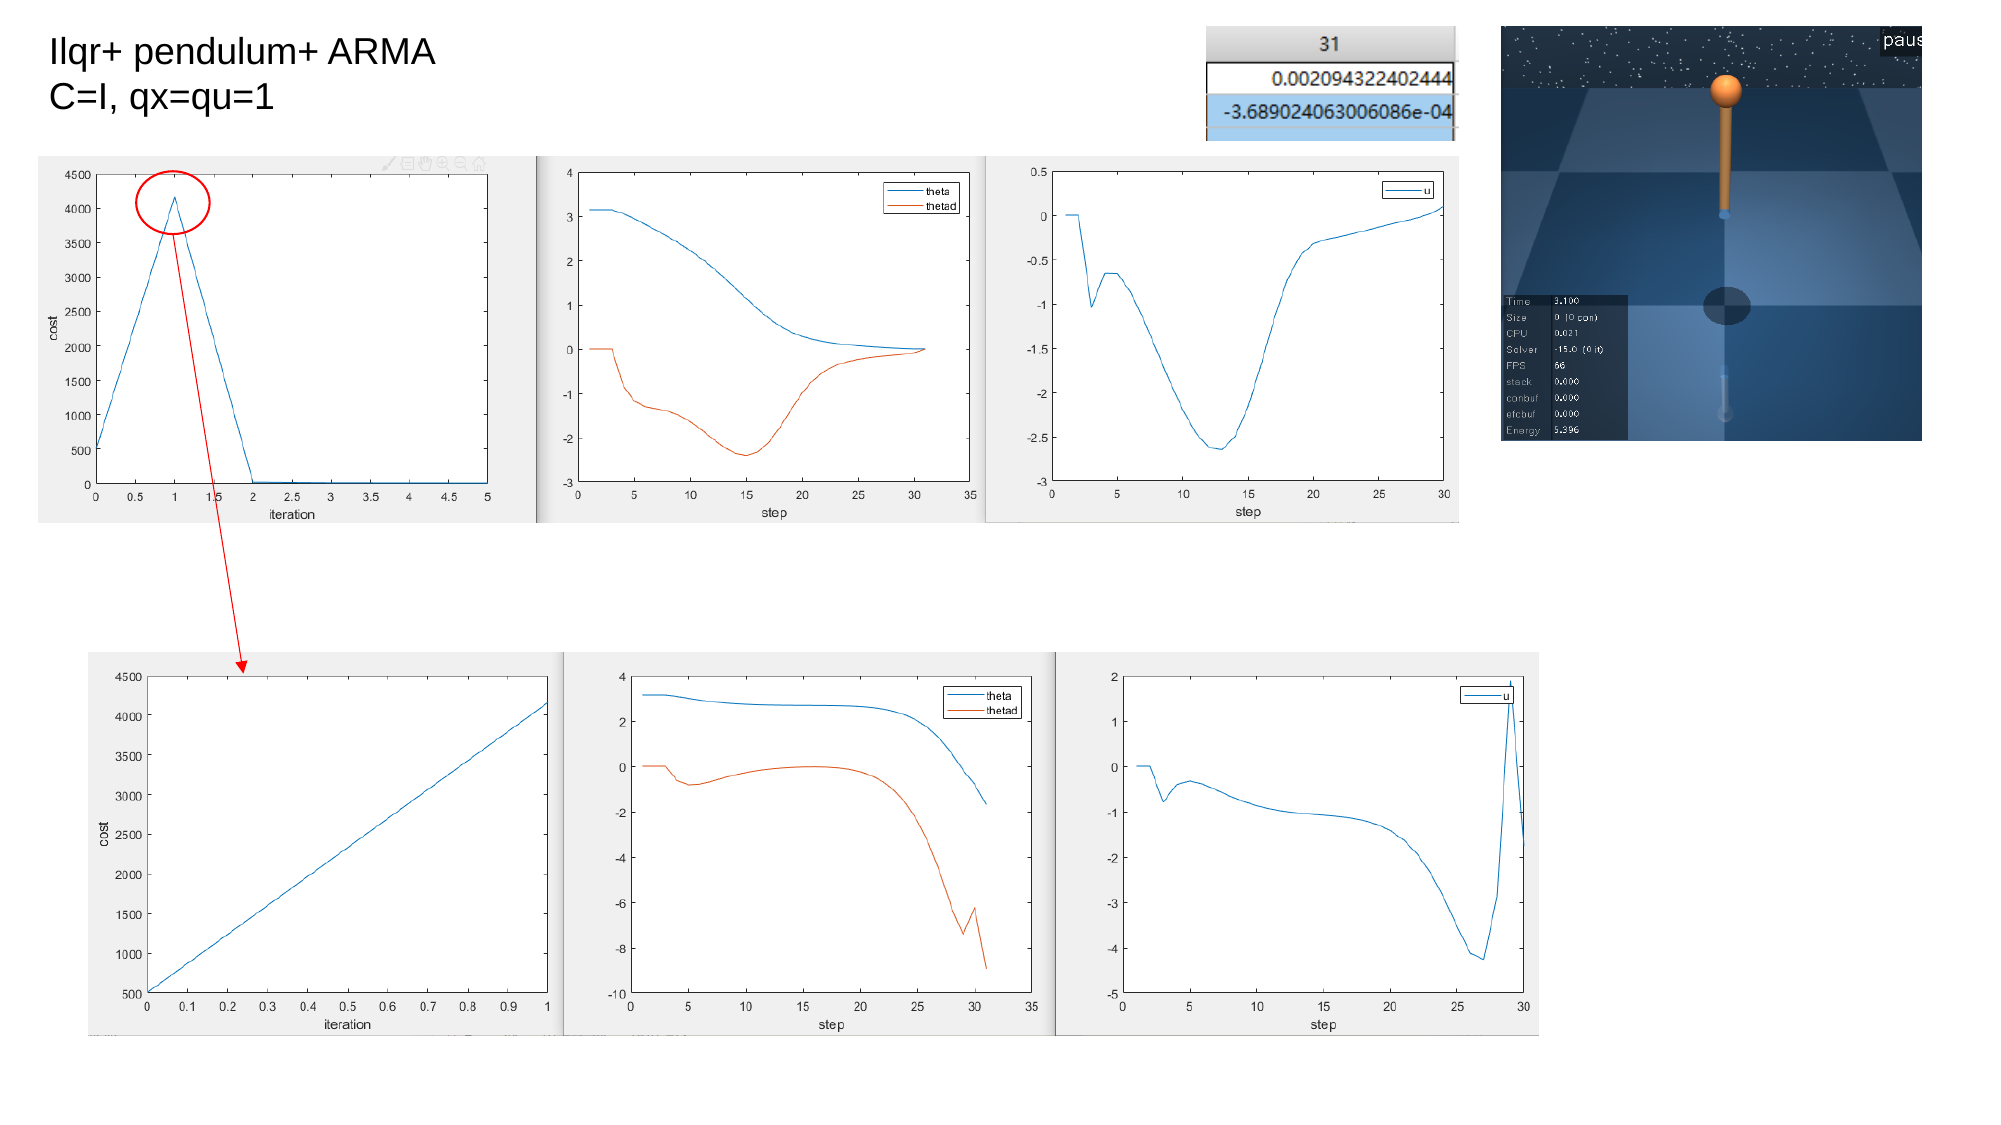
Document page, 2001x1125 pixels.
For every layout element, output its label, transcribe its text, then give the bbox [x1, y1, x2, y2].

picture [88, 652, 1539, 1036]
picture [38, 156, 1459, 523]
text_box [172, 234, 244, 674]
text_box Ilqr+ pendulum+ ARMA C=I, qx=qu=1 [34, 19, 581, 125]
picture [1501, 26, 1922, 441]
picture [1206, 26, 1459, 141]
